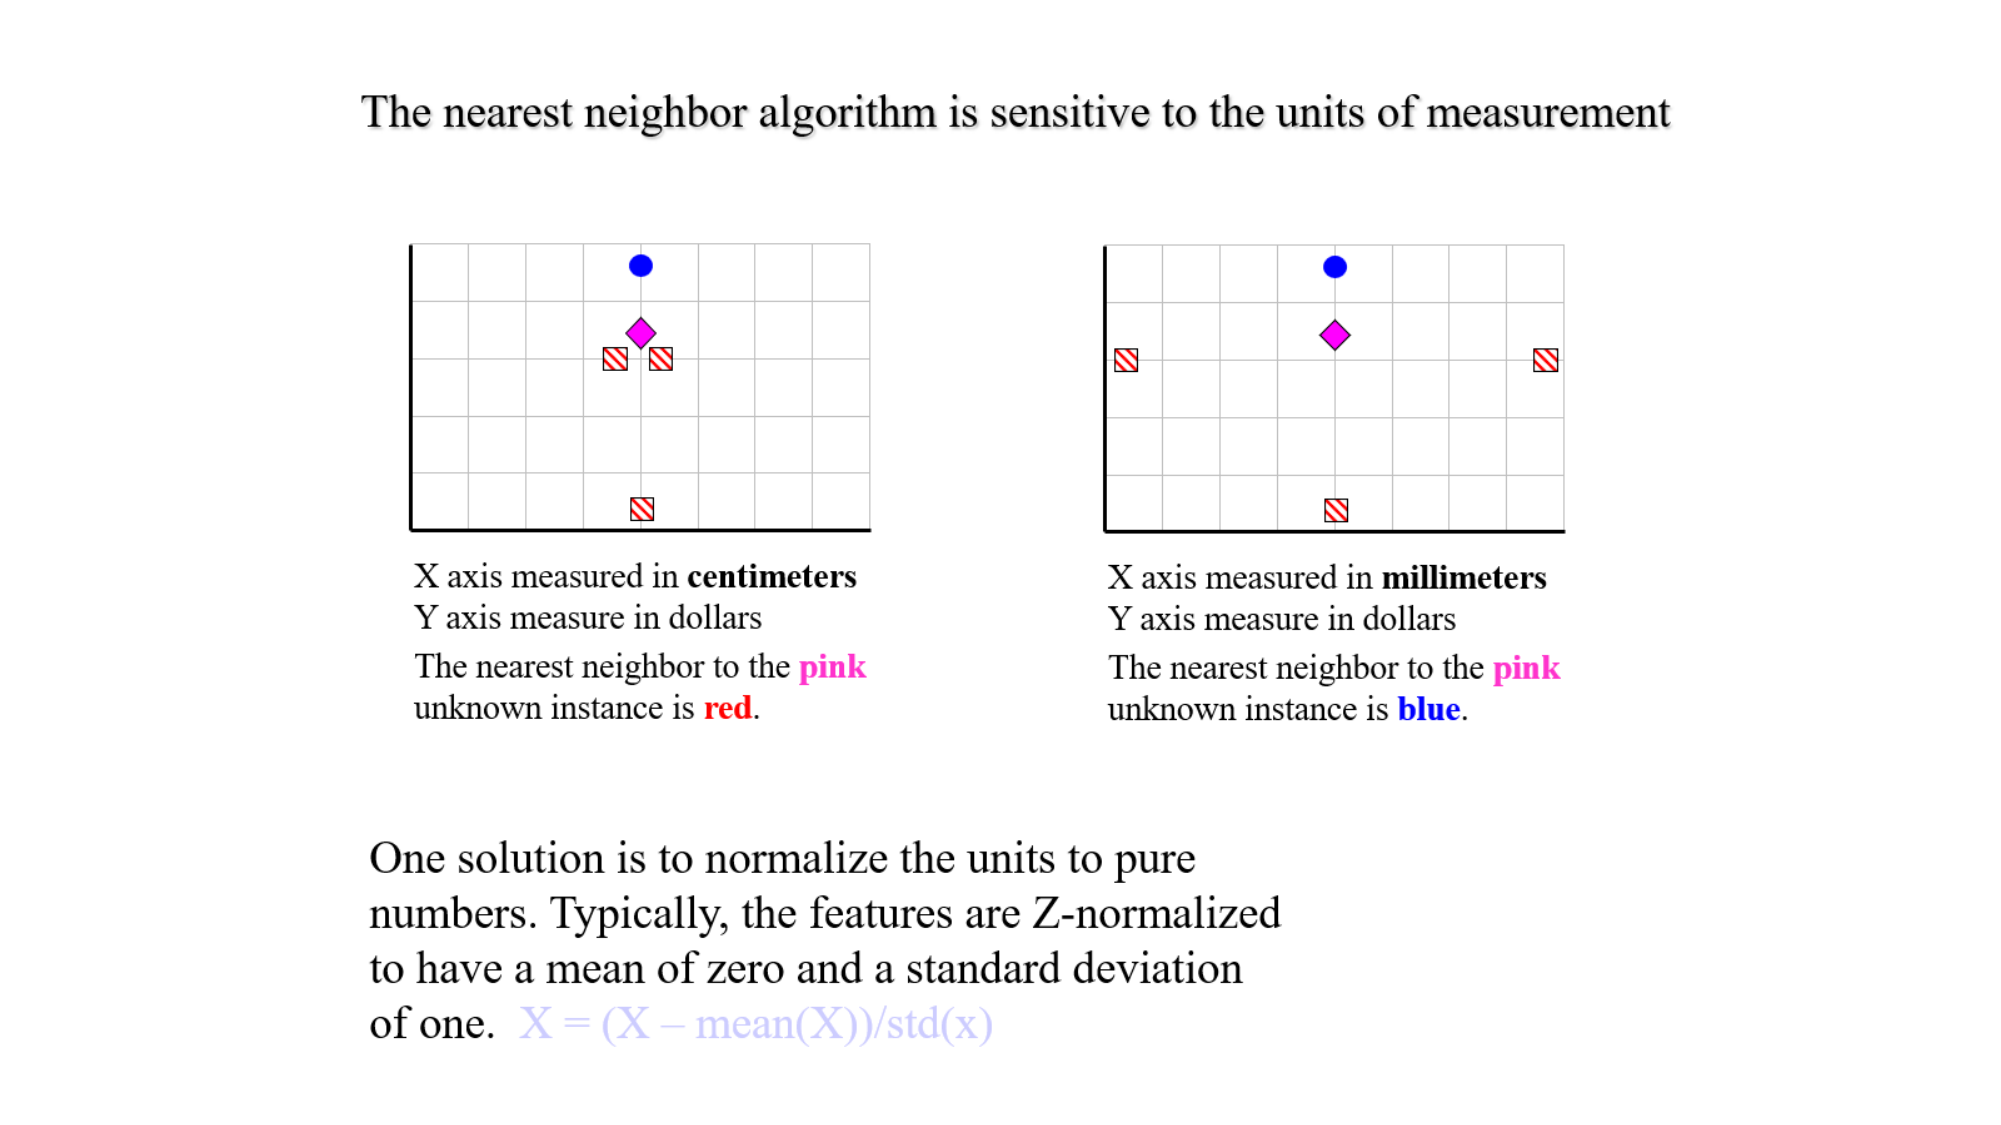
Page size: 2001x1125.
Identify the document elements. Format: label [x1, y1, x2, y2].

picture [319, 58, 1681, 1067]
